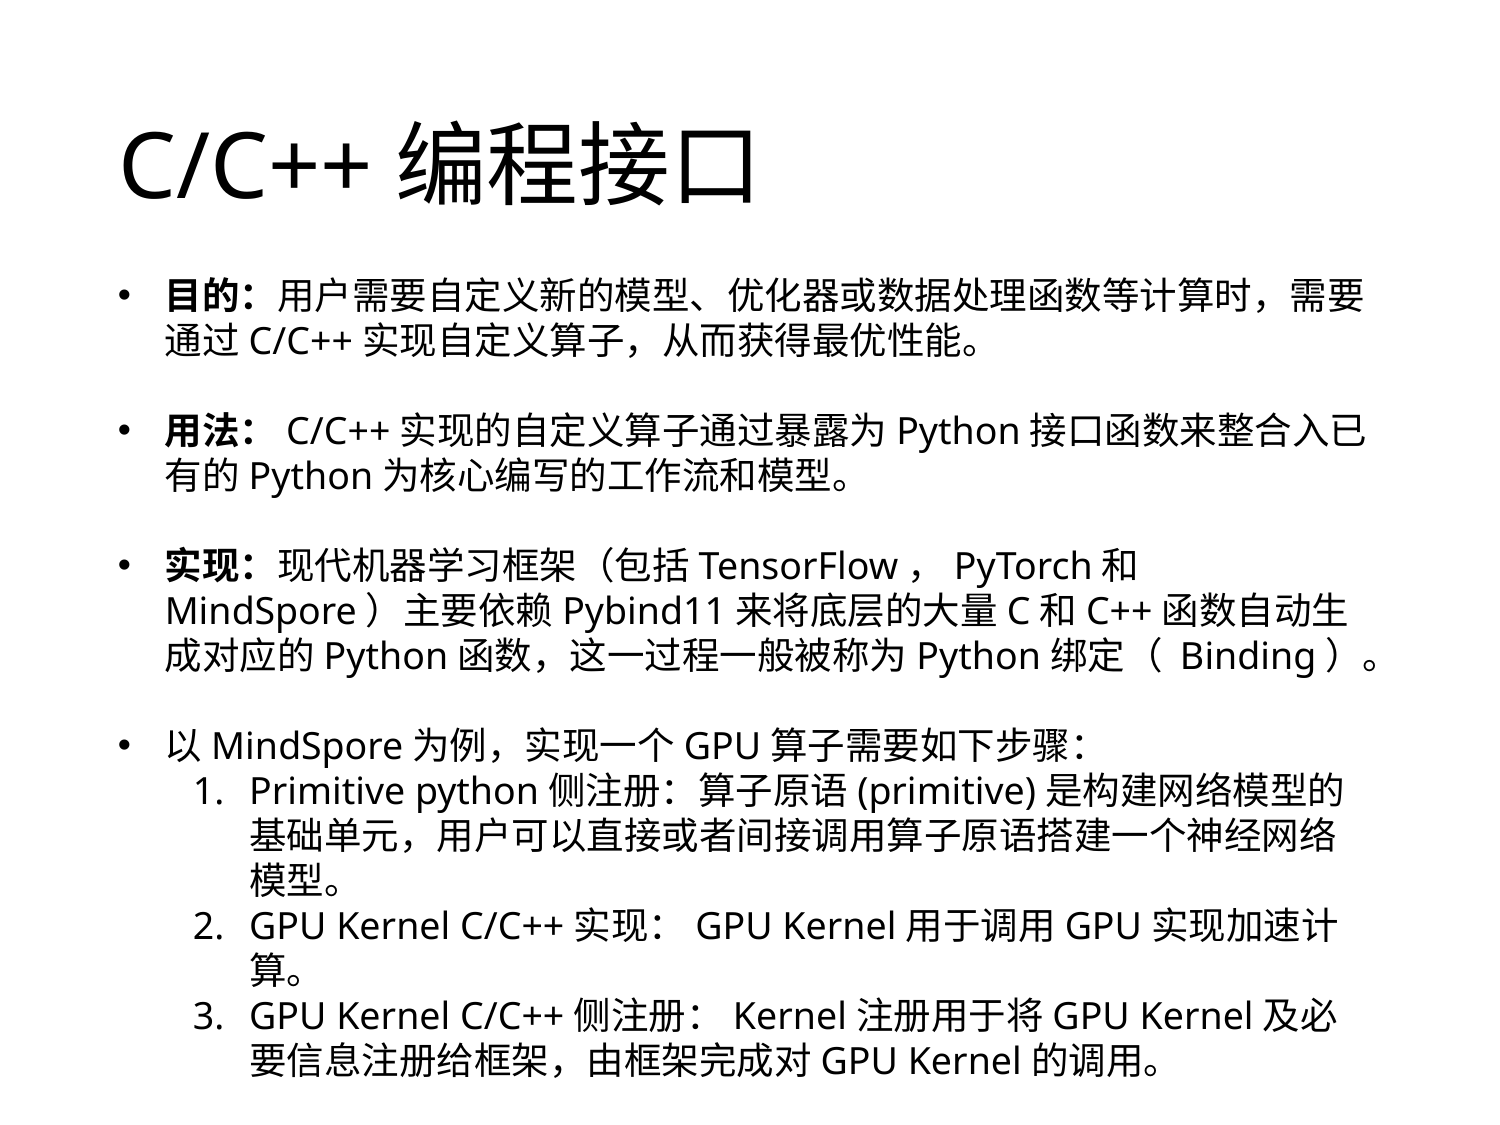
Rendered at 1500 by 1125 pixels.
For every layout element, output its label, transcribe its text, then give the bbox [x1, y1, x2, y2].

text_box C/C++编程接口 [103, 59, 1397, 278]
text_box 目的：用户需要自定义新的模型、优化器或数据处理函数等计算时，需要通过C/C++实现自定义算子，从而获得最优性能。 用法：C/C++实现的自定义算子通过暴露为Python接口函数来整合入已有的Python为核心编写的工作流和模型。 实现：现代机器学习框架（包括TensorFlow，PyTorch和MindSpore）主要依赖Pybind11来将底层的大量C和C++函数自动生成对应的Python函数，这一过程一般被称为Python绑定（ Binding）。 以MindSpore为例，实现一个GPU算子需要如下步骤： Primitive python侧注册：算子原语(primitive)是构建网络模型的基础单元，用户可以直接或者间接调用算子原语搭建一个神经网络模型。 GPU Kernel C/C++实现：GPU Kernel用于调用GPU实现加速计算。 GPU Kernel C/C++侧注册：Kernel注册用于将GPU Kernel及必要信息注册给框架，由框架完成对GPU Kernel的调用。 [103, 264, 1388, 1125]
